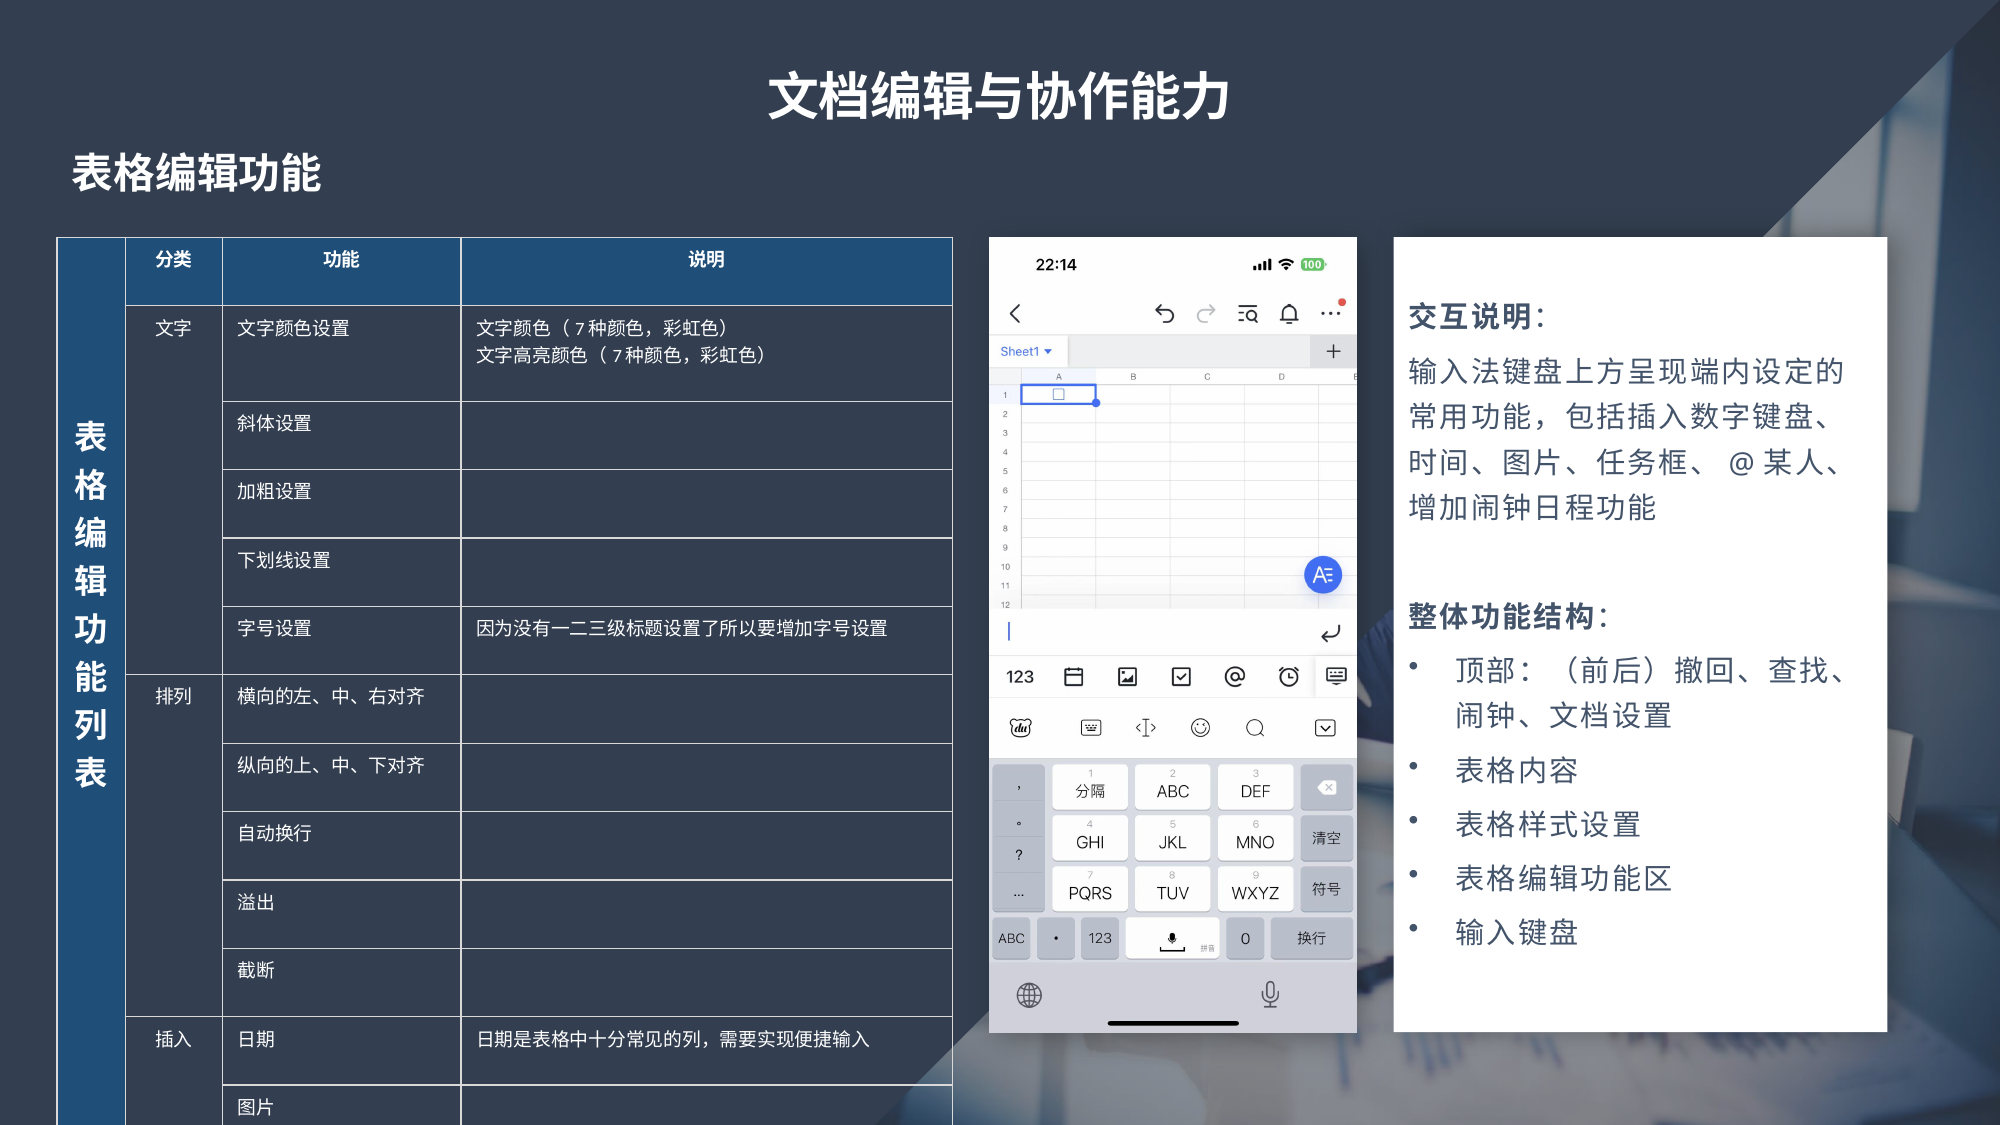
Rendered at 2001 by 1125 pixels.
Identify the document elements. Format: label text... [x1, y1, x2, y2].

table_cell 文字颜色（7种颜色，彩虹色） 文字高亮颜色（7种颜色，彩虹色） [462, 306, 952, 401]
table_cell 加粗设置 [223, 470, 460, 537]
table_cell [462, 402, 952, 469]
table_header 分类 [126, 238, 222, 305]
table_cell [462, 881, 952, 948]
table_cell 图片 [223, 1086, 460, 1125]
text_box 交互说明： 输入法键盘上方呈现端内设定的常用功能，包括插入数字键盘、时间、图片、任务框、@某人、增加闹钟日程功能 整体功能结构： 顶部：（前后）撤回、查找、闹钟、文档设置 表格内容 表格样式设置 表格编辑功能区 输入键盘 [1393, 237, 1888, 1033]
table_cell 文字 [126, 306, 222, 674]
table_cell 自动换行 [223, 812, 460, 879]
table_cell 截断 [223, 949, 460, 1016]
table_cell 日期是表格中十分常见的列，需要实现便捷输入 [462, 1017, 952, 1084]
table_cell [462, 744, 952, 811]
table_header 功能 [223, 238, 460, 305]
table_cell 字号设置 [223, 607, 460, 674]
table_cell 斜体设置 [223, 402, 460, 469]
table_cell 排列 [126, 675, 222, 1016]
picture [989, 237, 1357, 1033]
table_cell 横向的左、中、右对齐 [223, 675, 460, 743]
table_cell [462, 812, 952, 879]
table_cell [462, 1086, 952, 1125]
text_box 表格编辑功能 [57, 134, 575, 206]
table_header 说明 [462, 238, 952, 305]
table_cell 文字颜色设置 [223, 306, 460, 401]
table_cell 插入 [126, 1017, 222, 1125]
table_cell 因为没有一二三级标题设置了所以要增加字号设置 [462, 607, 952, 674]
table_cell 日期 [223, 1017, 460, 1084]
table_cell 下划线设置 [223, 539, 460, 606]
table_cell [462, 949, 952, 1016]
table_cell 纵向的上、中、下对齐 [223, 744, 460, 811]
table_cell [462, 539, 952, 606]
text_box [953, 0, 2000, 1125]
table_cell 溢出 [223, 881, 460, 948]
table_header 表格 编 辑 功 能 列 表 [58, 238, 125, 1125]
table_cell [462, 675, 952, 743]
text_box 文档编辑与协作能力 [669, 49, 1331, 133]
table_cell [462, 470, 952, 537]
